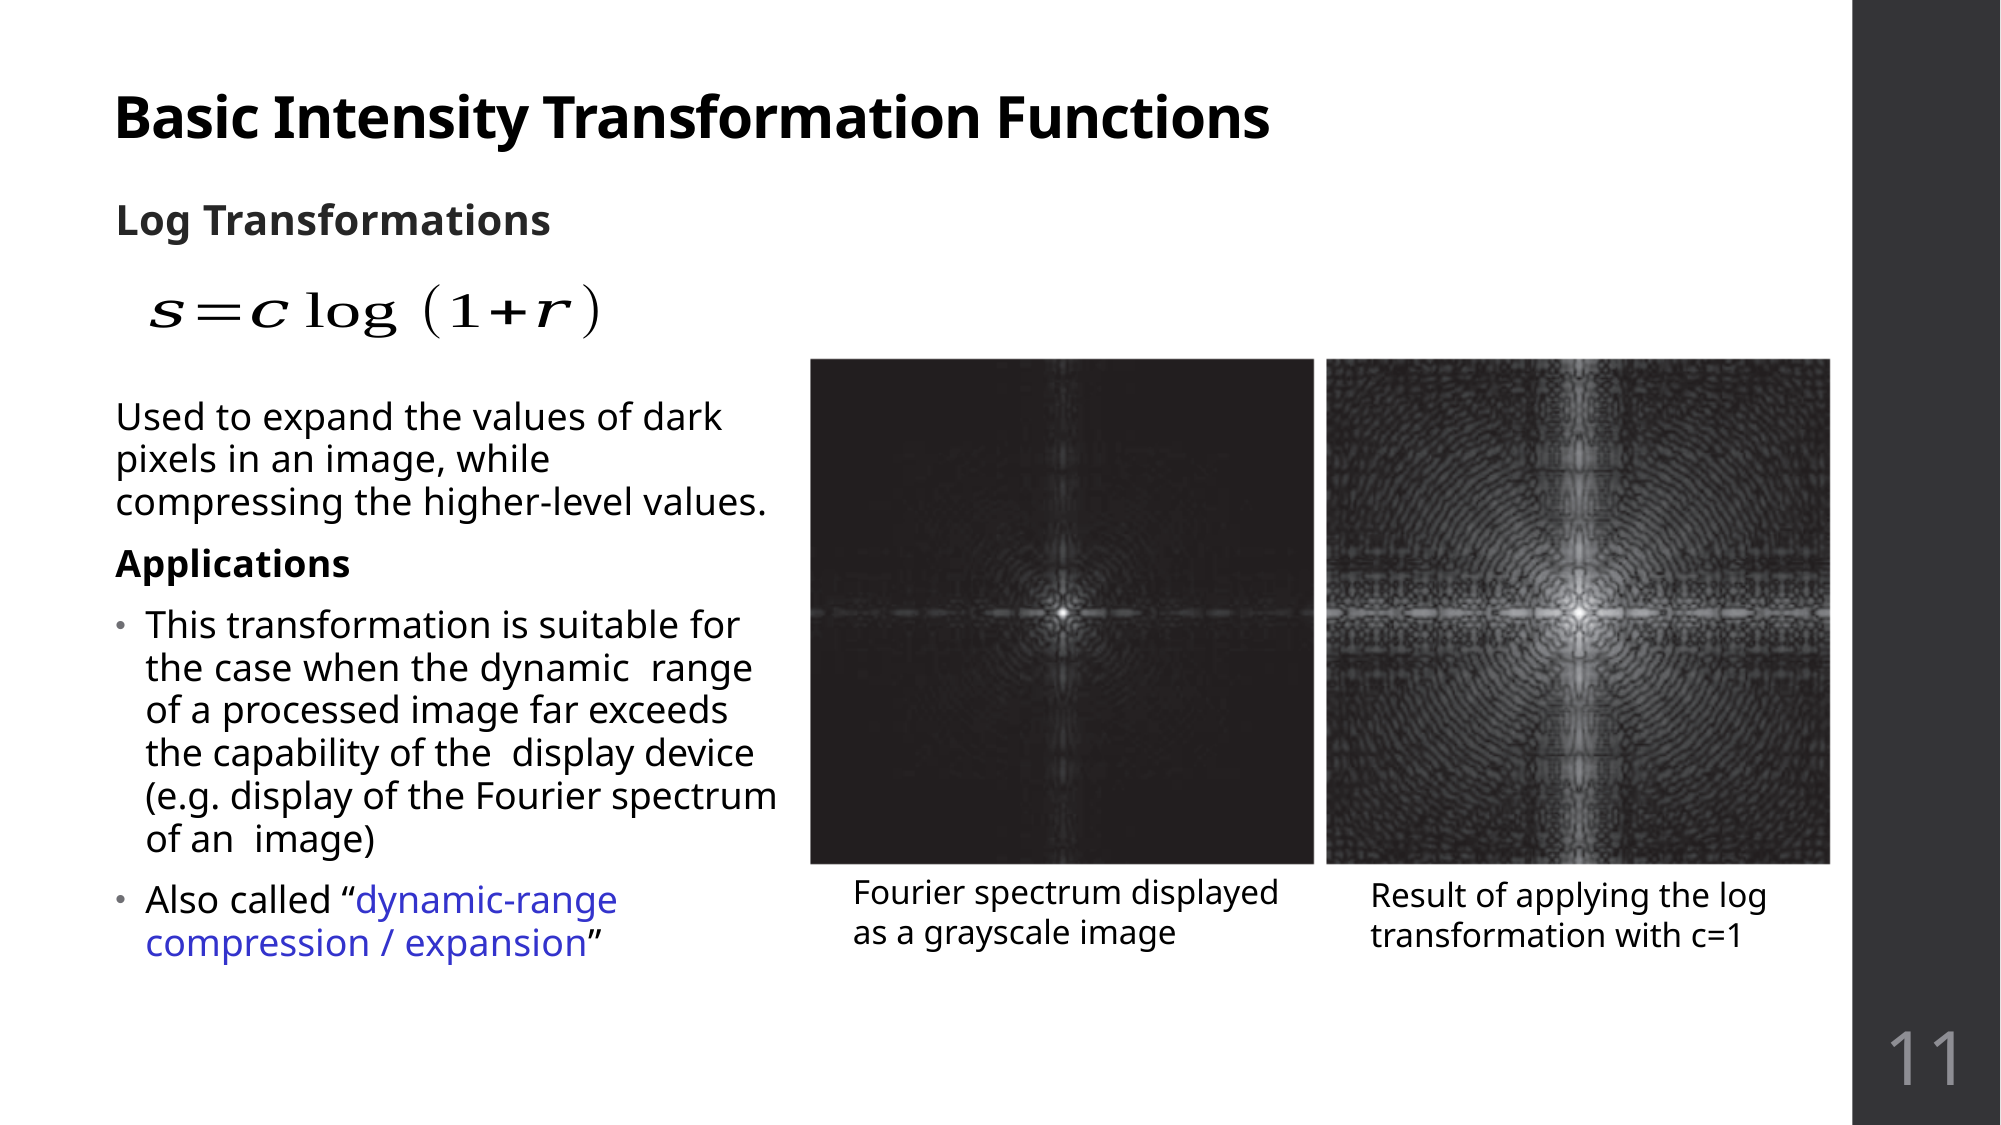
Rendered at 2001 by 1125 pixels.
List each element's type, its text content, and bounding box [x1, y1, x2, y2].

list Log Transformations Used to expand the values of dark pixels in an image, while compressing the higher-level values. Applications This transformation is suitable for the case when the dynamic range of a processed image far exceeds the capability of the display device (e.g. display of the Fourier spectrum of an image) Also called “dynamic-range compression / expansion” [100, 189, 795, 990]
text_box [806, 352, 1847, 963]
title Basic Intensity Transformation Functions [98, 56, 1739, 159]
slide_number 11 [1852, 1012, 2000, 1110]
